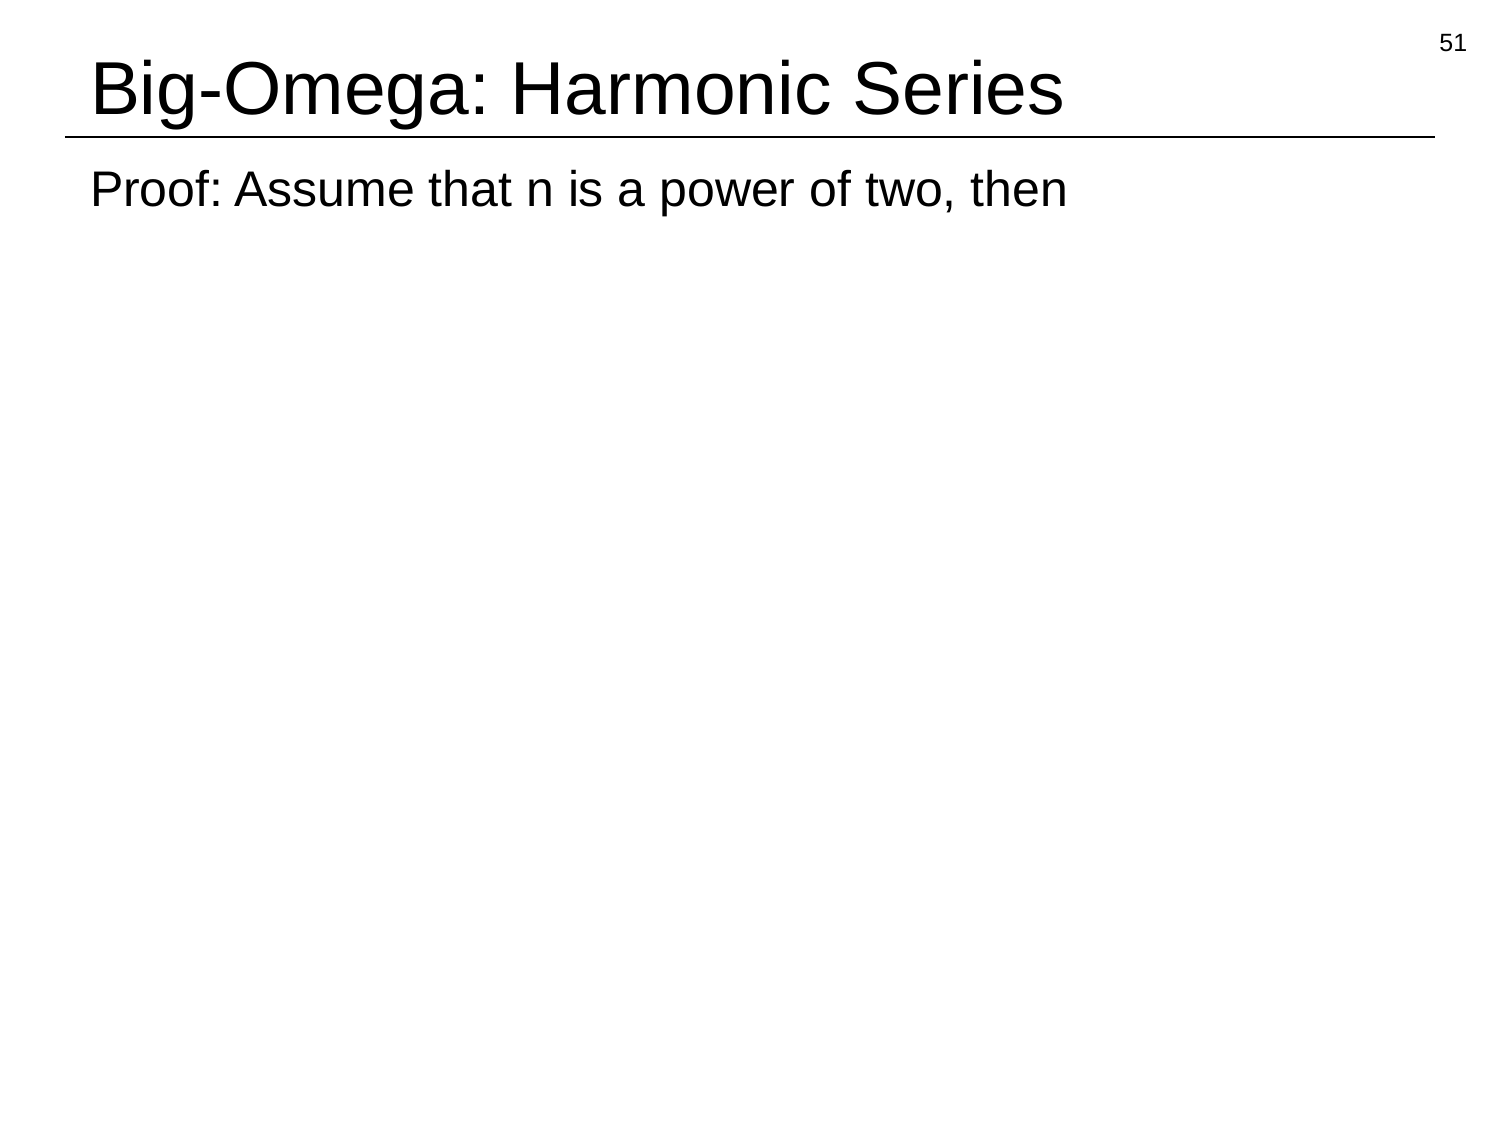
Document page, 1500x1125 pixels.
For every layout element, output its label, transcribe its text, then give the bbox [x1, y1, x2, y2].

title Big-Omega: Harmonic Series [75, 20, 1425, 138]
slide_number 51 [1131, 18, 1483, 62]
